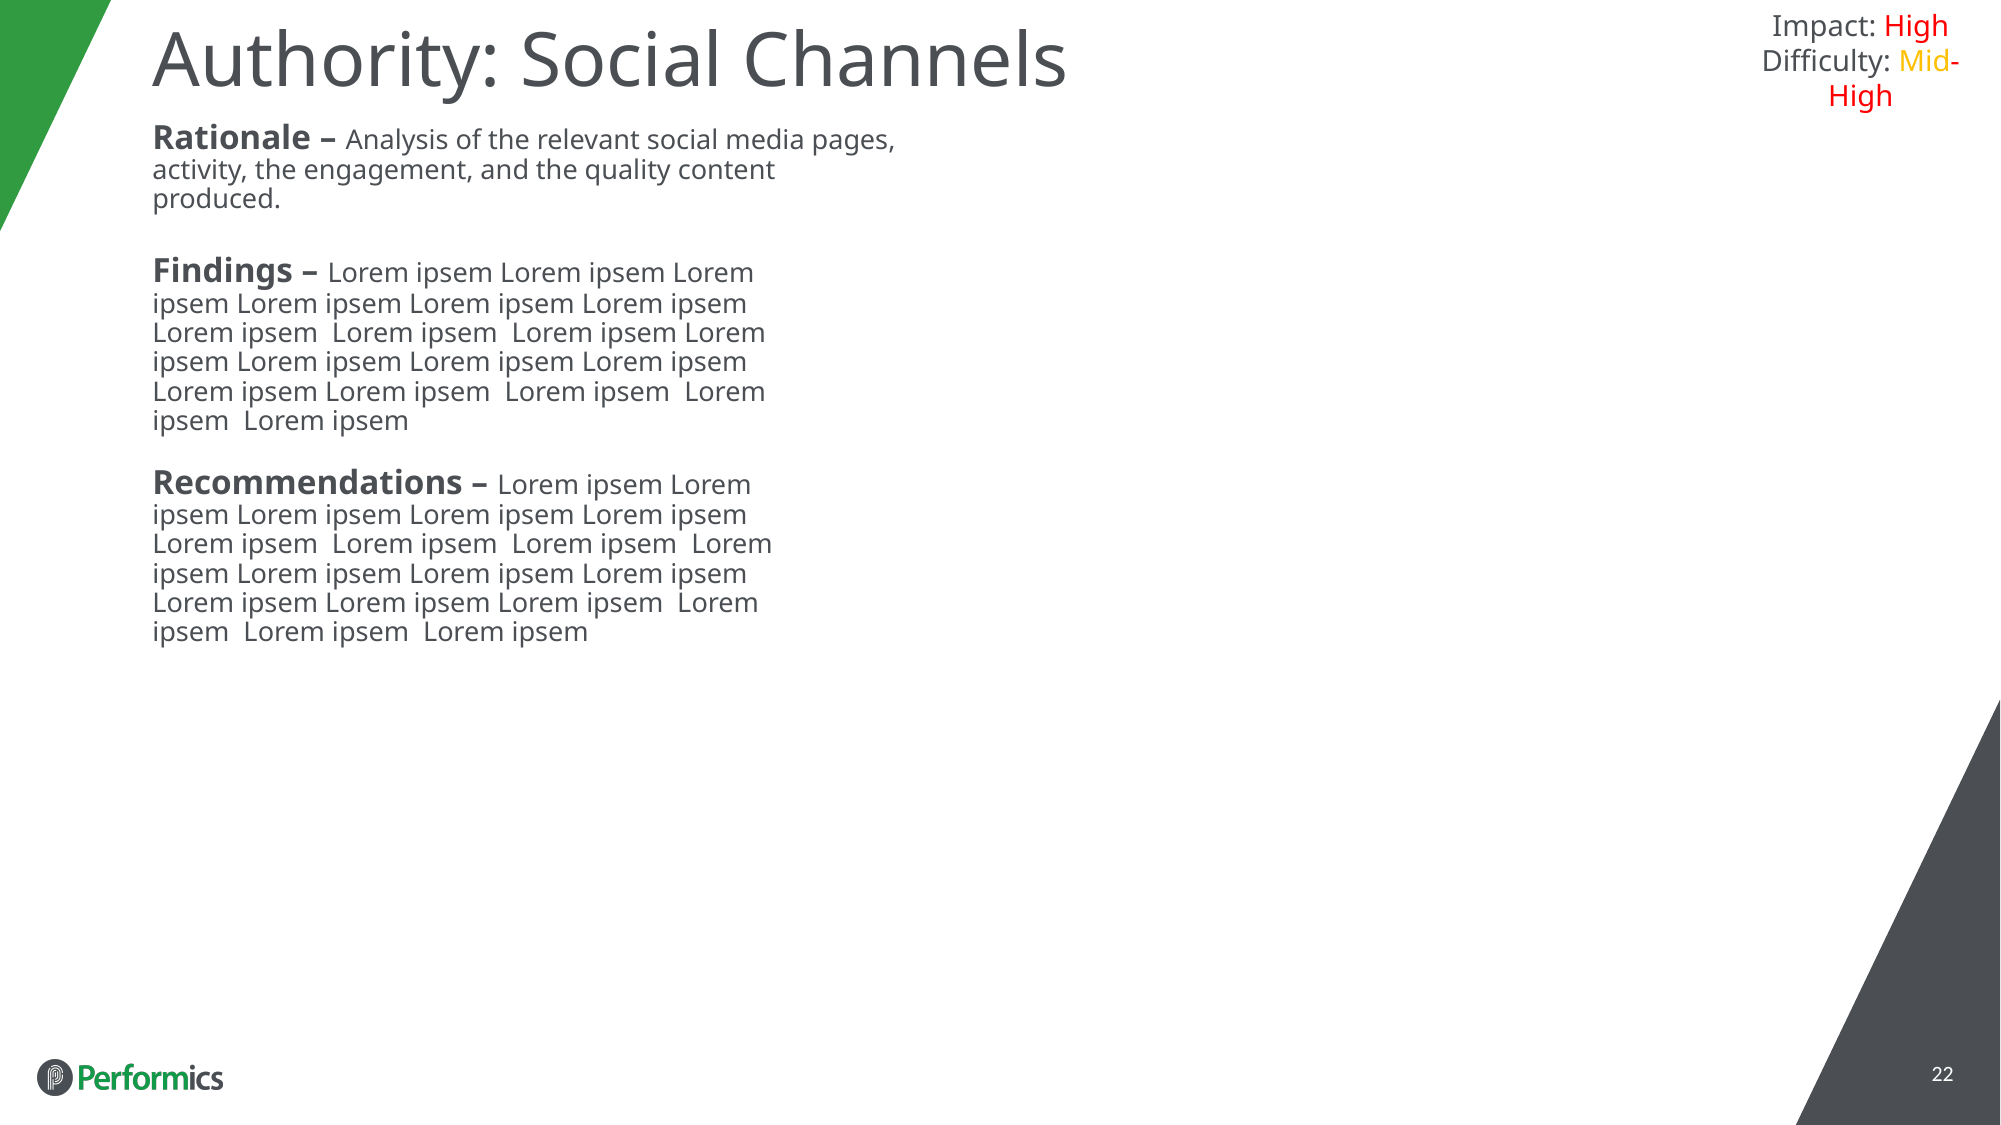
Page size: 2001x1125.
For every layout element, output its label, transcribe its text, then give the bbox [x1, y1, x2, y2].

text_box Impact: High Difficulty: Mid-High [1725, 0, 1997, 86]
text_box Recommendations – Lorem ipsem Lorem ipsem Lorem ipsem Lorem ipsem Lorem ipsem Lorem ipsem Lorem ipsem Lorem ipsem Lorem ipsem Lorem ipsem Lorem ipsem Lorem ipsem Lorem ipsem Lorem ipsem Lorem ipsem Lorem ipsem Lorem ipsem Lorem ipsem [137, 593, 817, 804]
text_box Rationale – Analysis of the relevant social media pages, activity, the engagement, and the quality content produced. [137, 112, 924, 323]
text_box Findings – Lorem ipsem Lorem ipsem Lorem ipsem Lorem ipsem Lorem ipsem Lorem ipsem Lorem ipsem Lorem ipsem Lorem ipsem Lorem ipsem Lorem ipsem Lorem ipsem Lorem ipsem Lorem ipsem Lorem ipsem Lorem ipsem Lorem ipsem Lorem ipsem [137, 246, 817, 593]
picture [37, 1059, 223, 1096]
slide_number 22 [1839, 1042, 1969, 1103]
title Authority: Social Channels [137, 13, 1932, 111]
